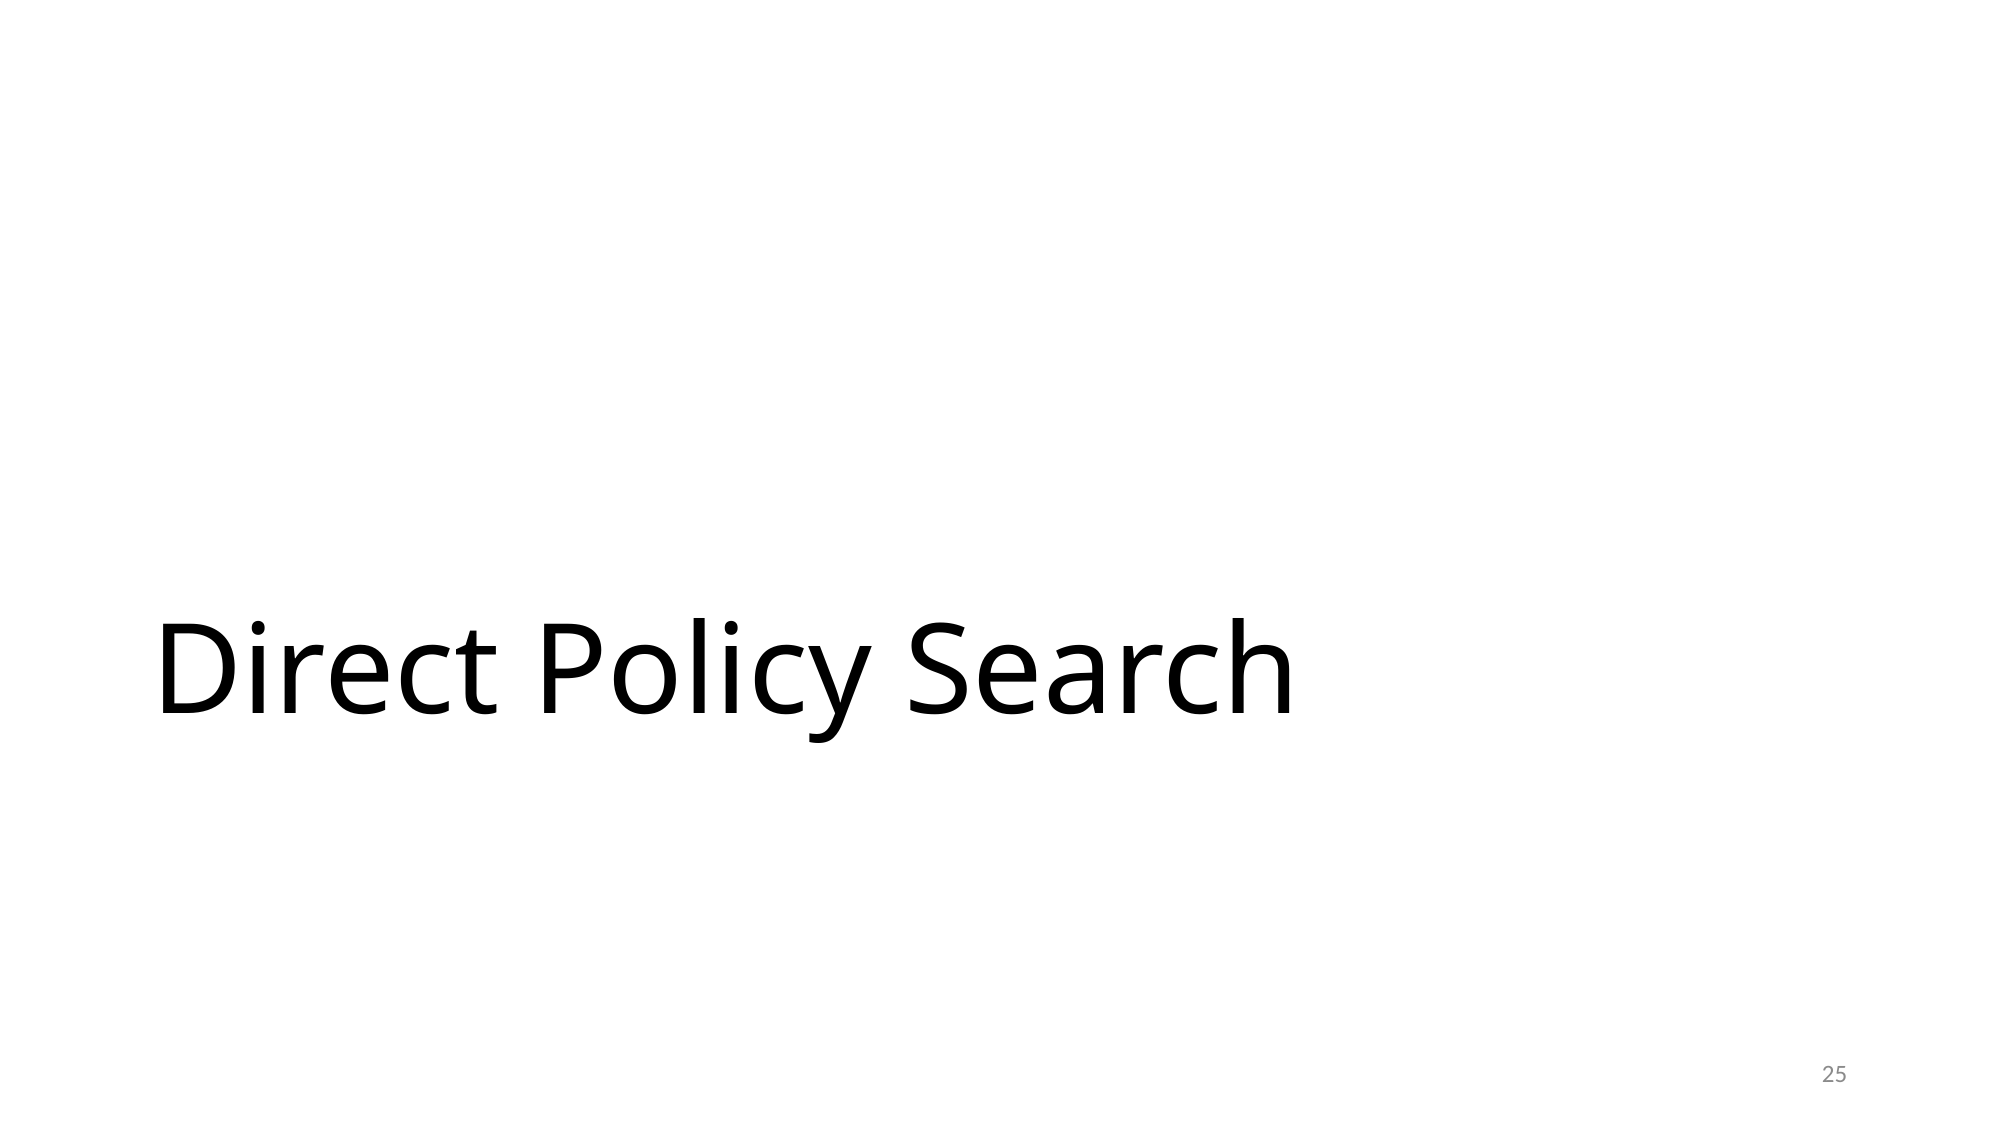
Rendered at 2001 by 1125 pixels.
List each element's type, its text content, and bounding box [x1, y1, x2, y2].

slide_number 25 [1412, 1042, 1863, 1103]
title Direct Policy Search [136, 280, 1862, 749]
